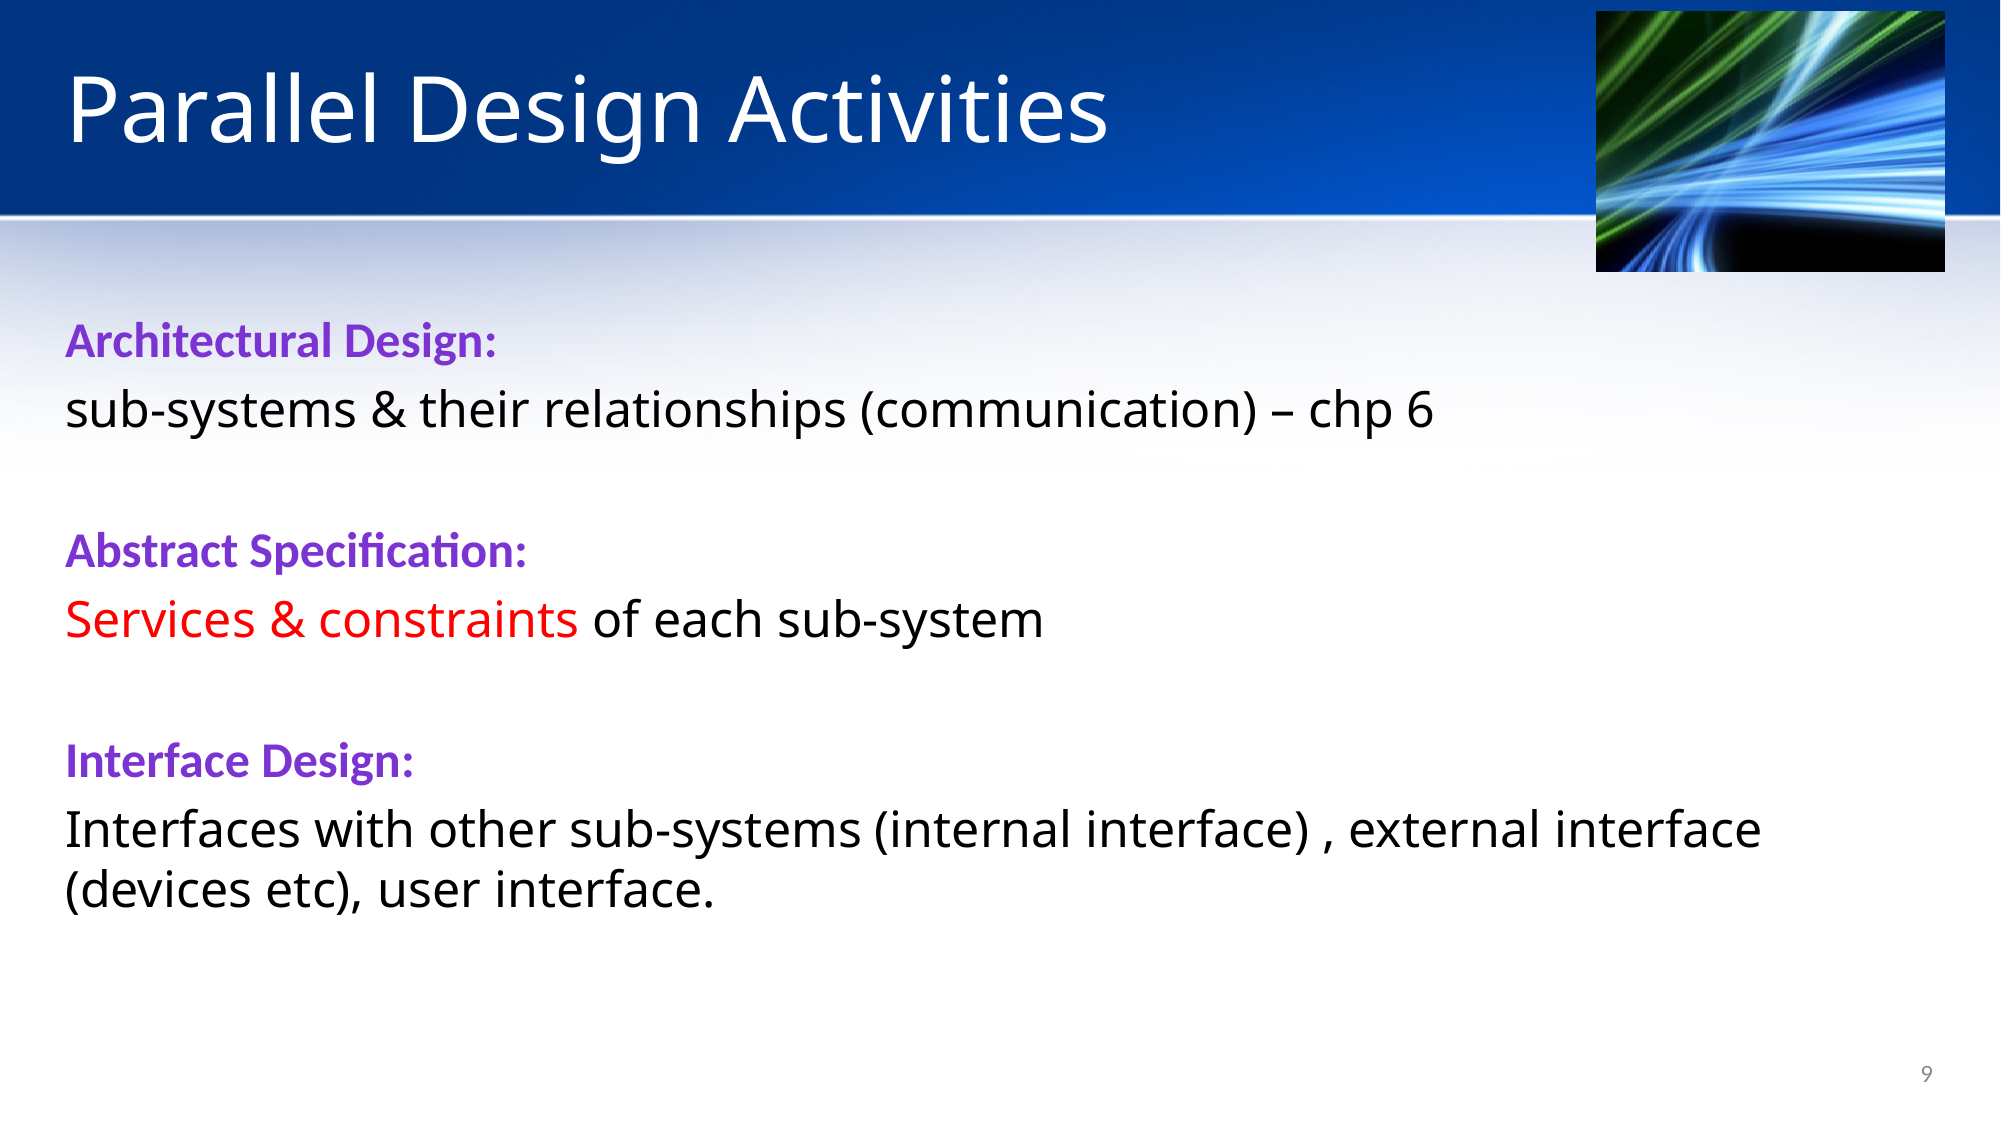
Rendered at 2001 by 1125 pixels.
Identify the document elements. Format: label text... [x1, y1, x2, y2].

title Parallel Design Activities [50, 12, 1634, 200]
list Architectural Design: sub-systems & their relationships (communication) – chp 6 Abstract Specification: Services & constraints of each sub-system Interface Design: Interfaces with other sub-systems (internal interface) , external interface (devices etc), user interface. [50, 299, 1950, 1031]
slide_number 9 [1481, 1042, 1949, 1103]
picture [0, 0, 2001, 1125]
